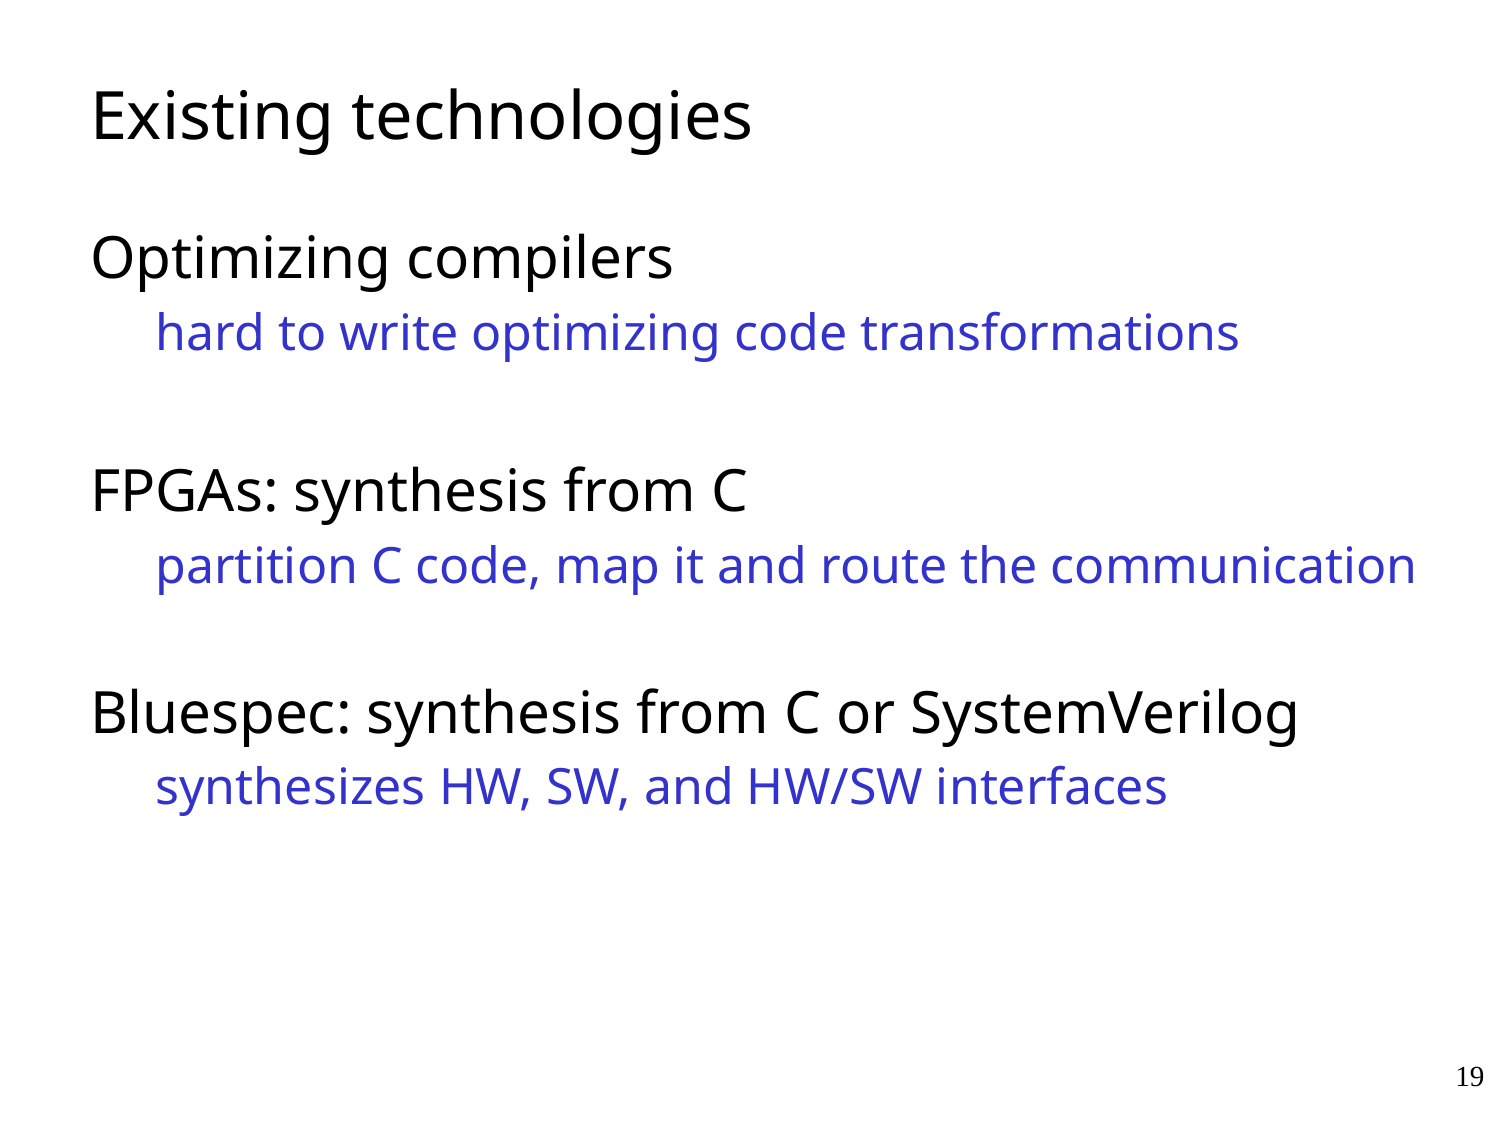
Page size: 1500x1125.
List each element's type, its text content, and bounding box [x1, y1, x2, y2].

list Optimizing compilers hard to write optimizing code transformations FPGAs: synthesis from C partition C code, map it and route the communication Bluespec: synthesis from C or SystemVerilog synthesizes HW, SW, and HW/SW interfaces [75, 212, 1438, 988]
title Existing technologies [75, 37, 1400, 188]
slide_number 19 [1187, 1049, 1500, 1125]
